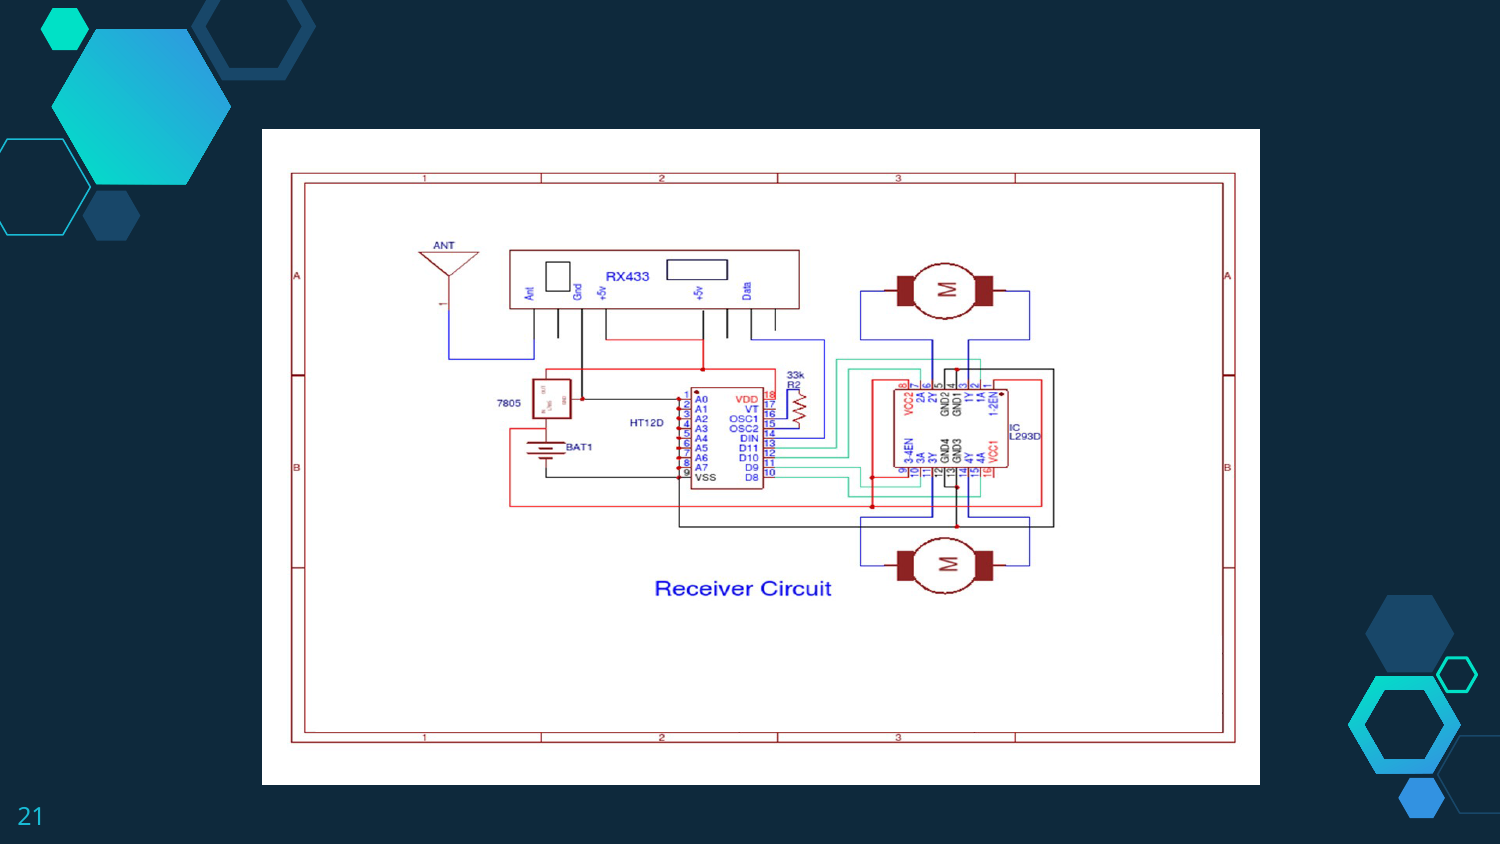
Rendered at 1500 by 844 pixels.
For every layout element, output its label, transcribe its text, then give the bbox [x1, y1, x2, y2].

slide_number ‹#› [2, 785, 93, 844]
picture [262, 128, 1260, 786]
